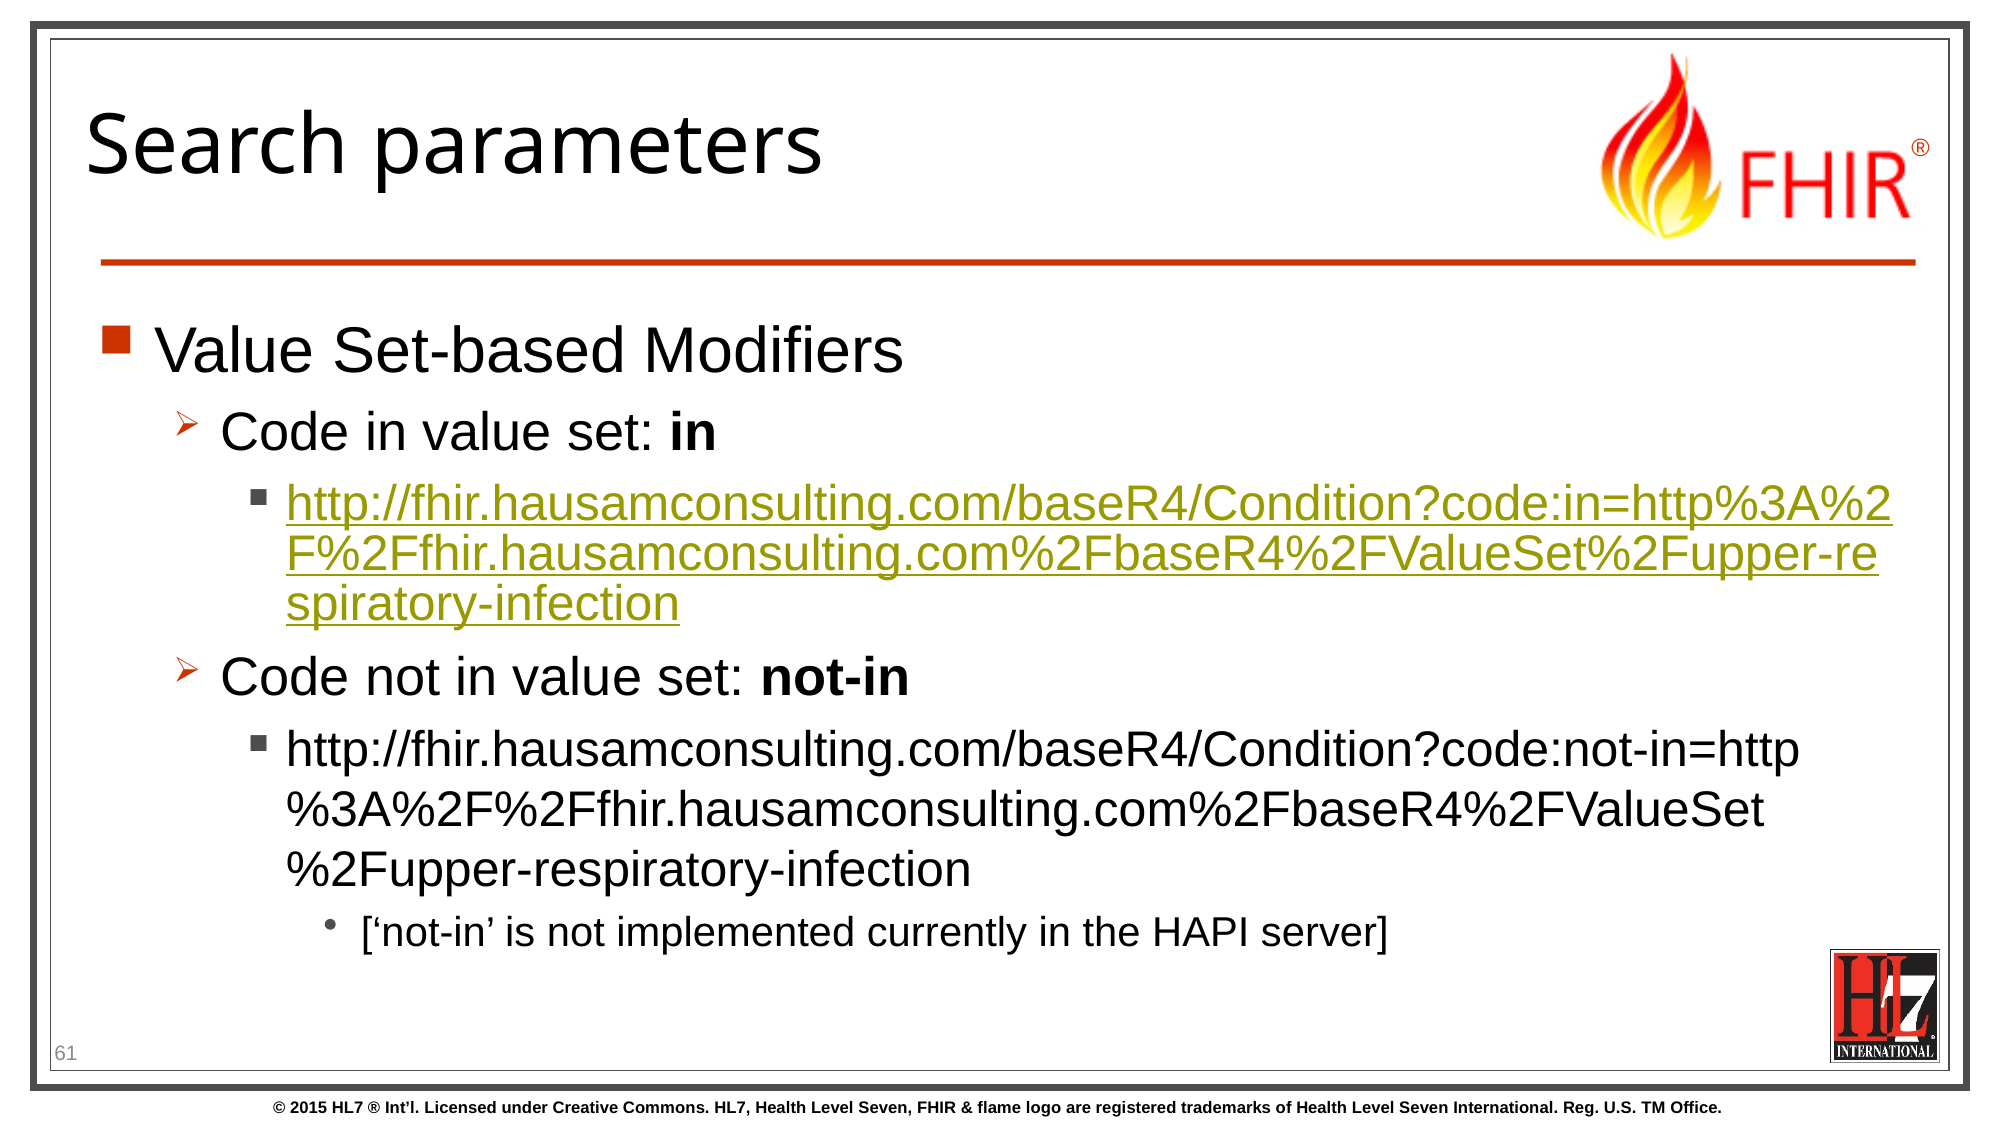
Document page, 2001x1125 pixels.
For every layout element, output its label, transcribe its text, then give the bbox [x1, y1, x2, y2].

title Search parameters [70, 54, 1595, 244]
picture [1588, 42, 1923, 249]
slide_number 61 [39, 1034, 197, 1071]
picture [1830, 949, 1940, 1063]
list Value Set-based Modifiers Code in value set: in http://fhir.hausamconsulting.com/baseR4/Condition?code:in=http%3A%2F%2Ffhir.hausamconsulting.com%2FbaseR4%2FValueSet%2Fupper-respiratory-infection Code not in value set: not-in http://fhir.hausamconsulting.com/baseR4/Condition?code:not-in=http%3A%2F%2Ffhir.hausamconsulting.com%2FbaseR4%2FValueSet%2Fupper-respiratory-infection [‘not-in’ is not implemented currently in the HAPI server] [83, 299, 1917, 1059]
